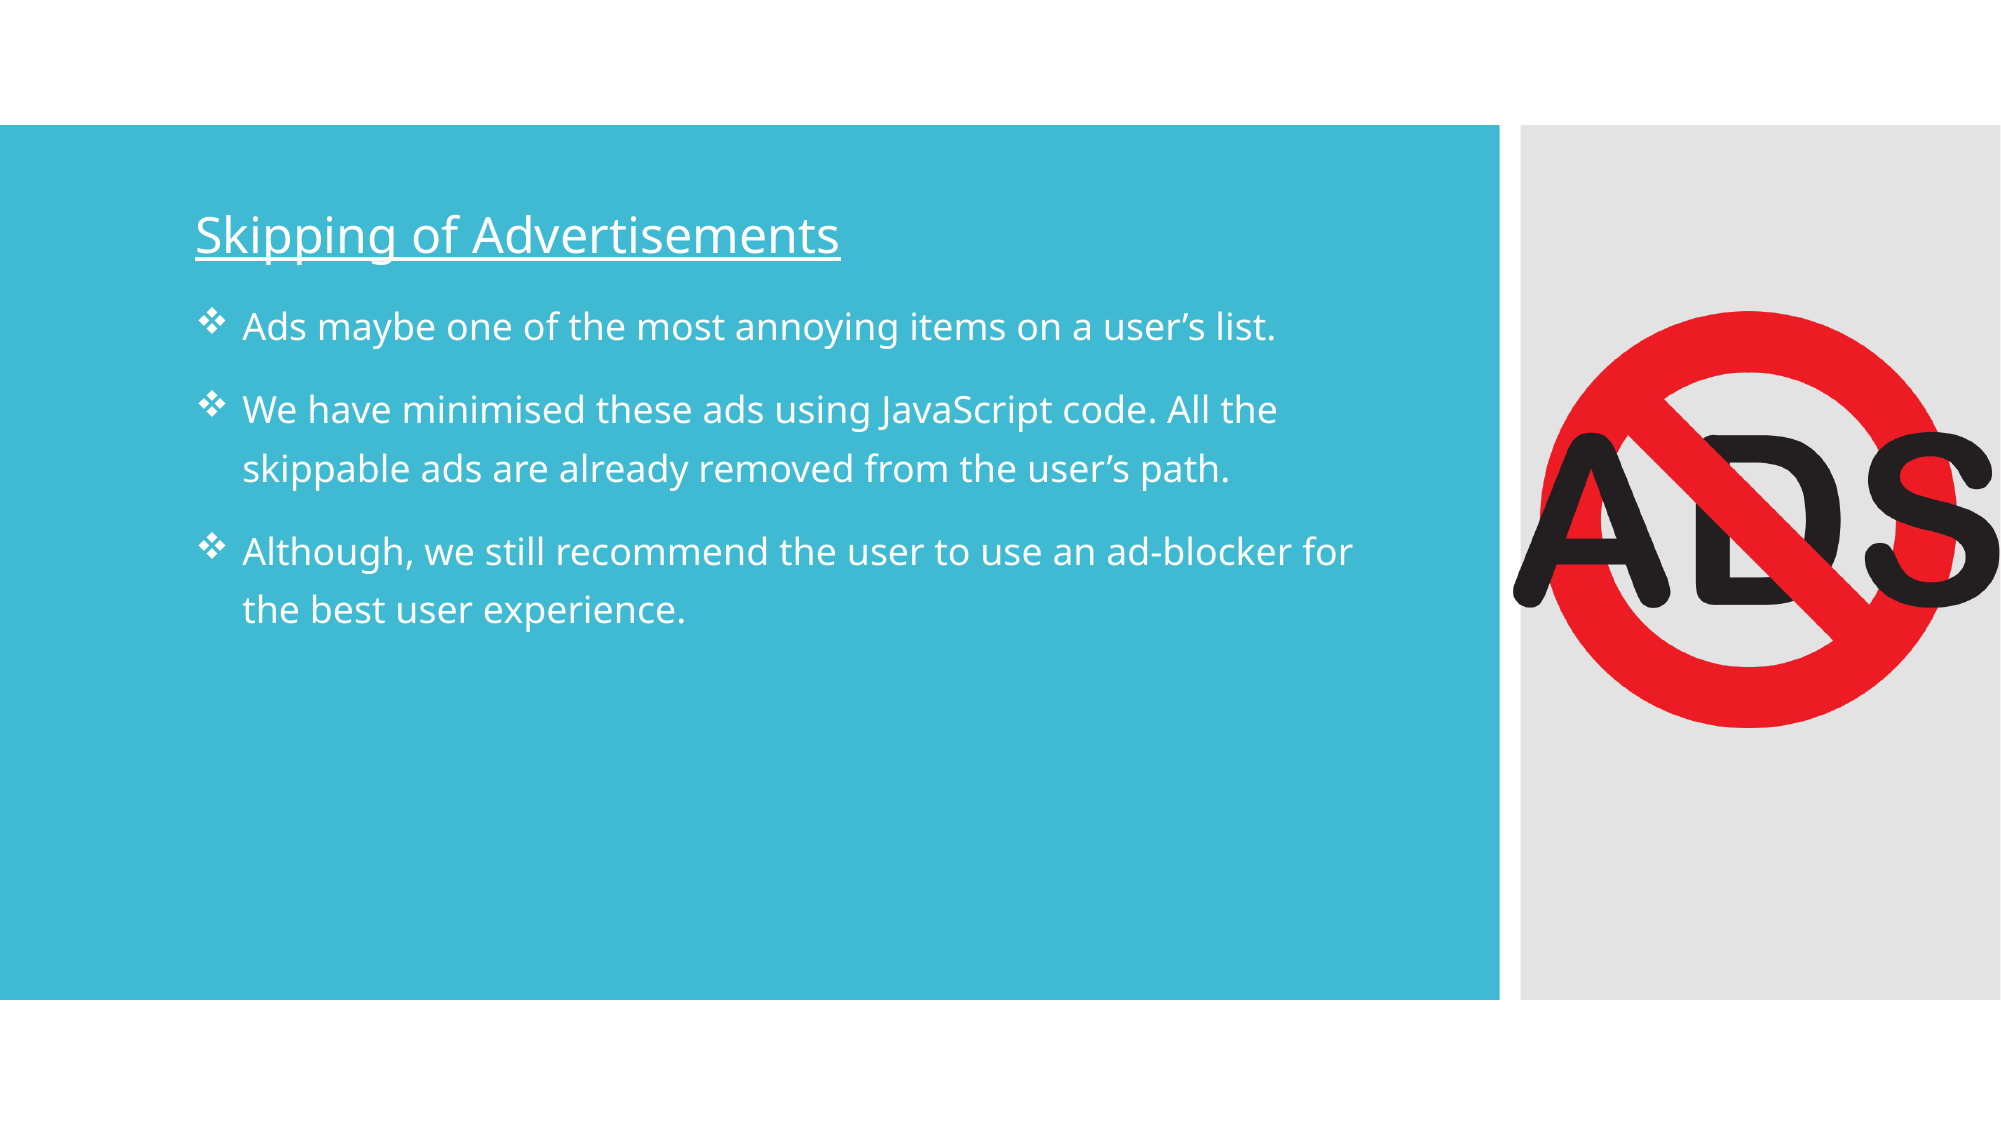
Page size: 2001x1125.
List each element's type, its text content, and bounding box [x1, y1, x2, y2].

subtitle Skipping of Advertisements Ads maybe one of the most annoying items on a user’s list. We have minimised these ads using JavaScript code. All the skippable ads are already removed from the user’s path. Although, we still recommend the user to use an ad-blocker for the best user experience. [180, 122, 1381, 917]
picture [1511, 310, 2000, 729]
